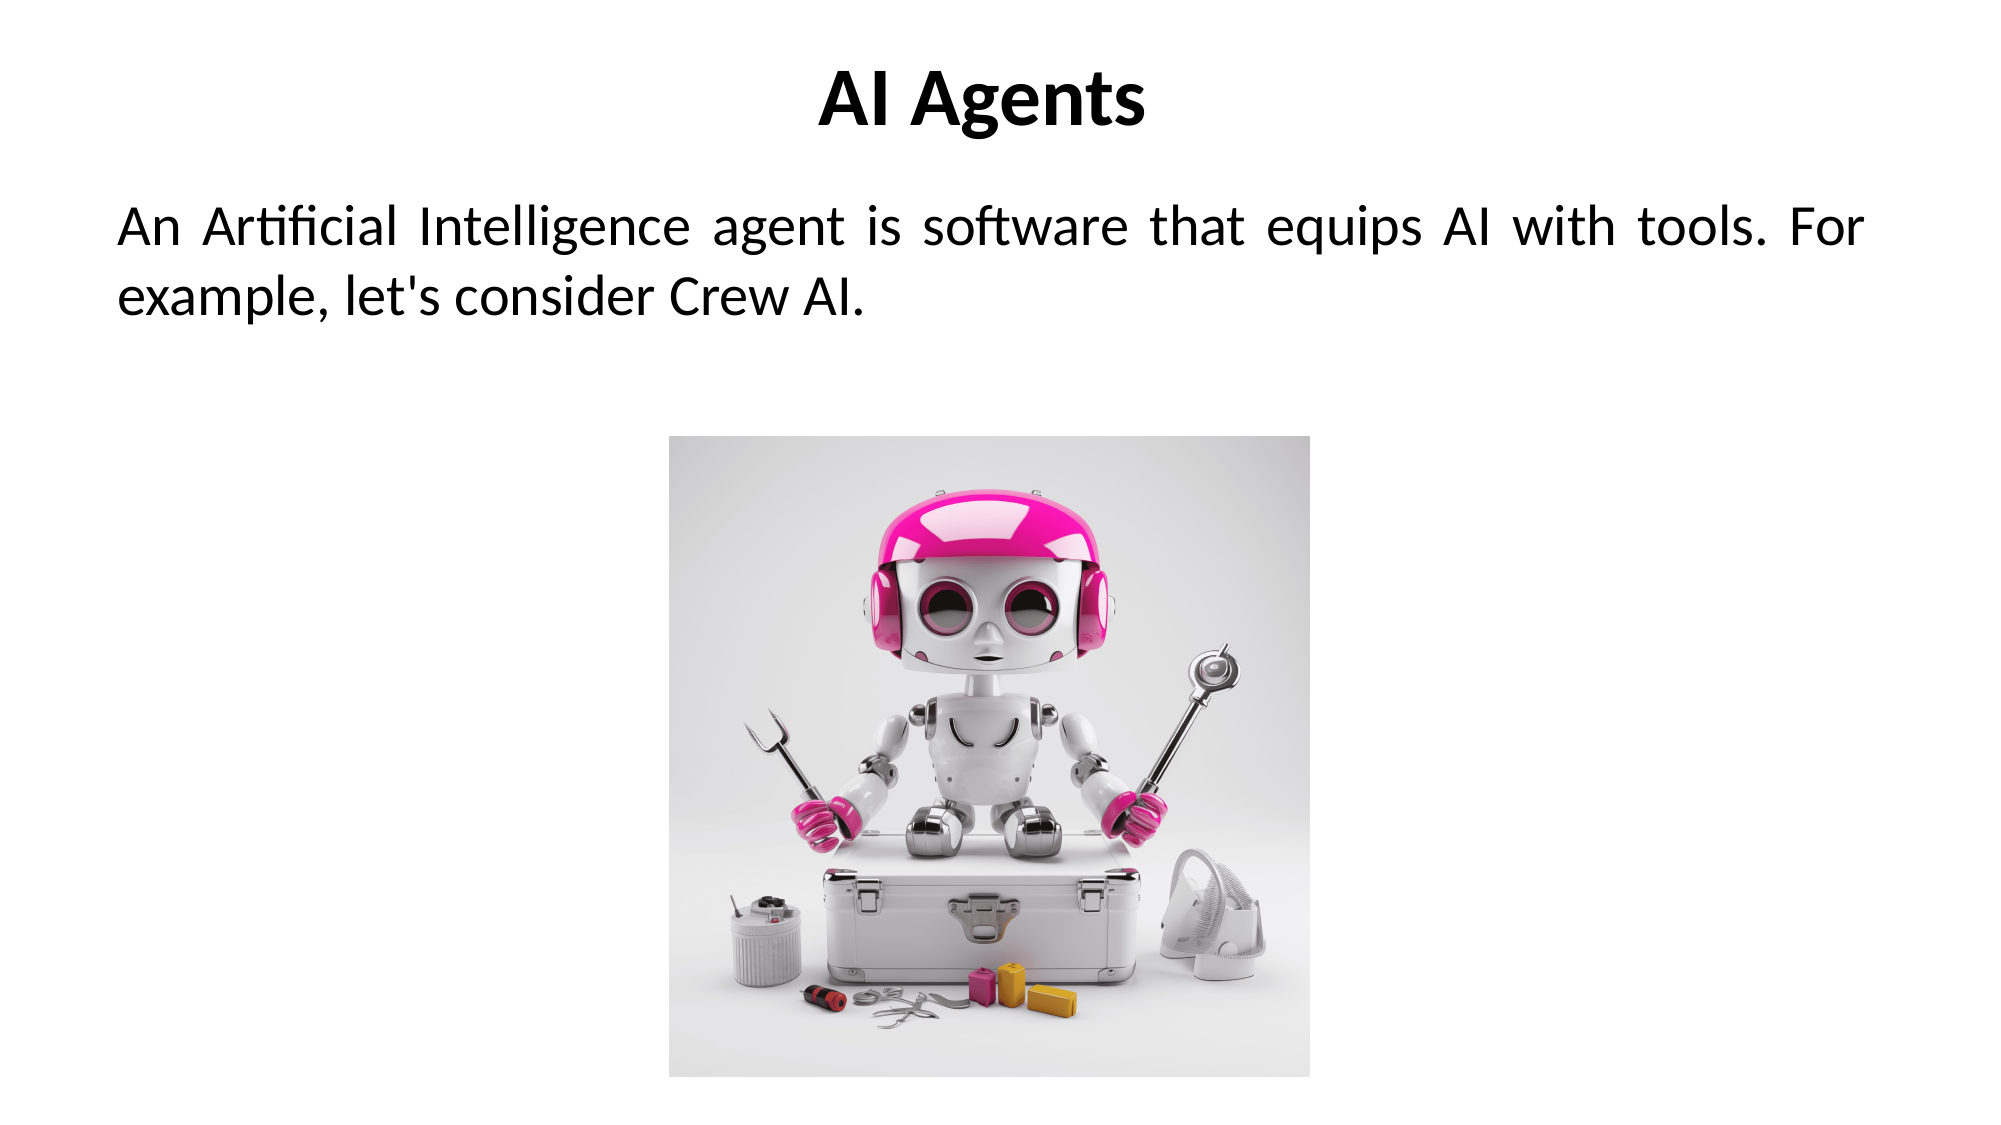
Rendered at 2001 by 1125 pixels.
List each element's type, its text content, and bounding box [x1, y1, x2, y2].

picture [669, 436, 1310, 1077]
text_box AI Agents [102, 34, 1864, 149]
text_box An Artificial Intelligence agent is software that equips AI with tools. For example, let's consider Crew AI. [102, 179, 1882, 335]
